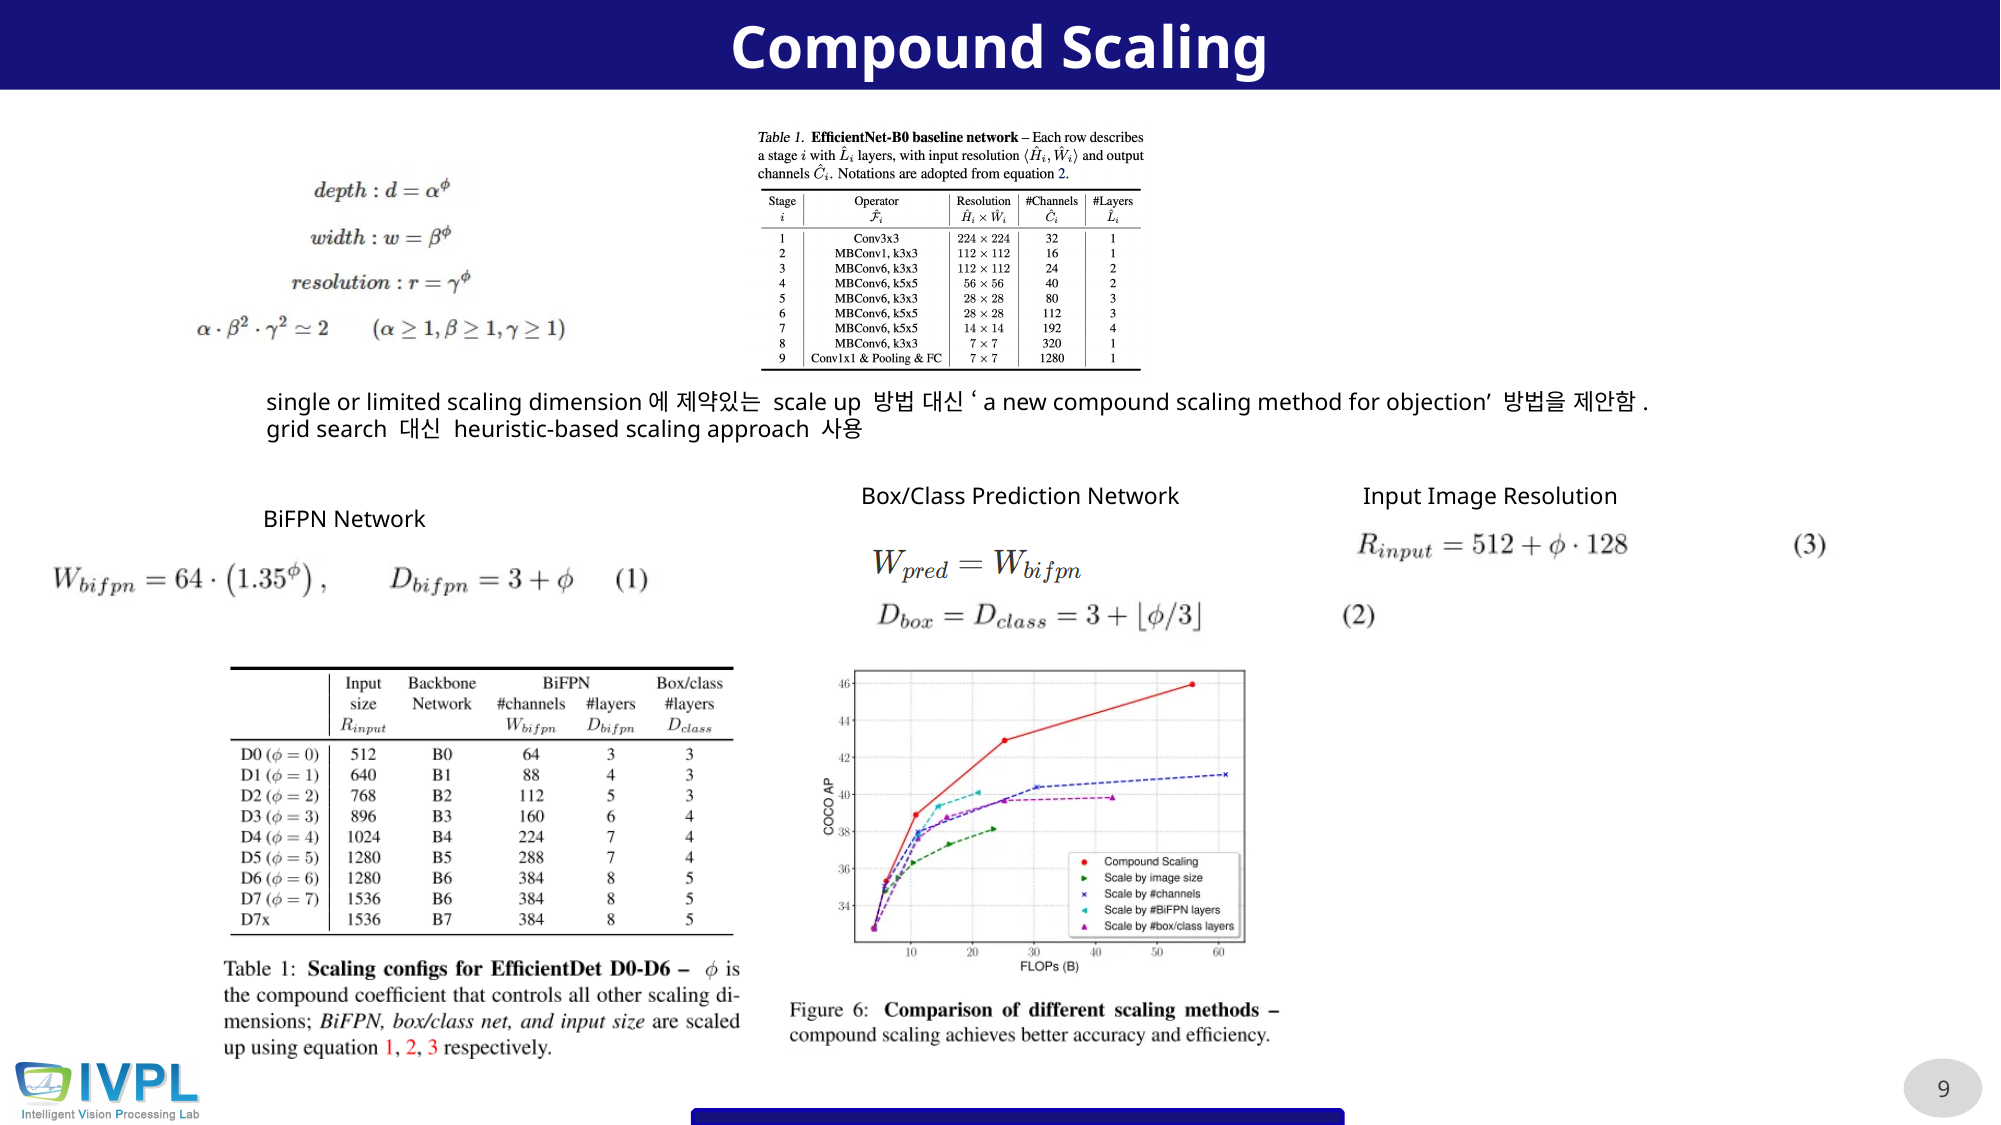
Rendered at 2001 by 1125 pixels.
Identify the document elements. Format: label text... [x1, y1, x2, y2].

list Compound Scaling [66, 0, 1934, 90]
text_box Box/Class Prediction Network [846, 473, 1276, 517]
text_box Input Image Resolution [1348, 473, 1822, 516]
picture [182, 166, 574, 346]
picture [750, 124, 1151, 379]
picture [15, 1062, 200, 1122]
picture [1335, 518, 1834, 570]
picture [846, 538, 1383, 646]
text_box single or limited scaling dimension에 제약있는 scale up 방법 대신 ‘a new compound scaling method for objection’ 방법을 제안함. grid search 대신 heuristic-based scaling approach 사용 [251, 379, 1749, 477]
picture [790, 656, 1286, 1051]
picture [213, 658, 751, 1071]
text_box BiFPN Network [248, 497, 463, 540]
picture [31, 557, 661, 610]
